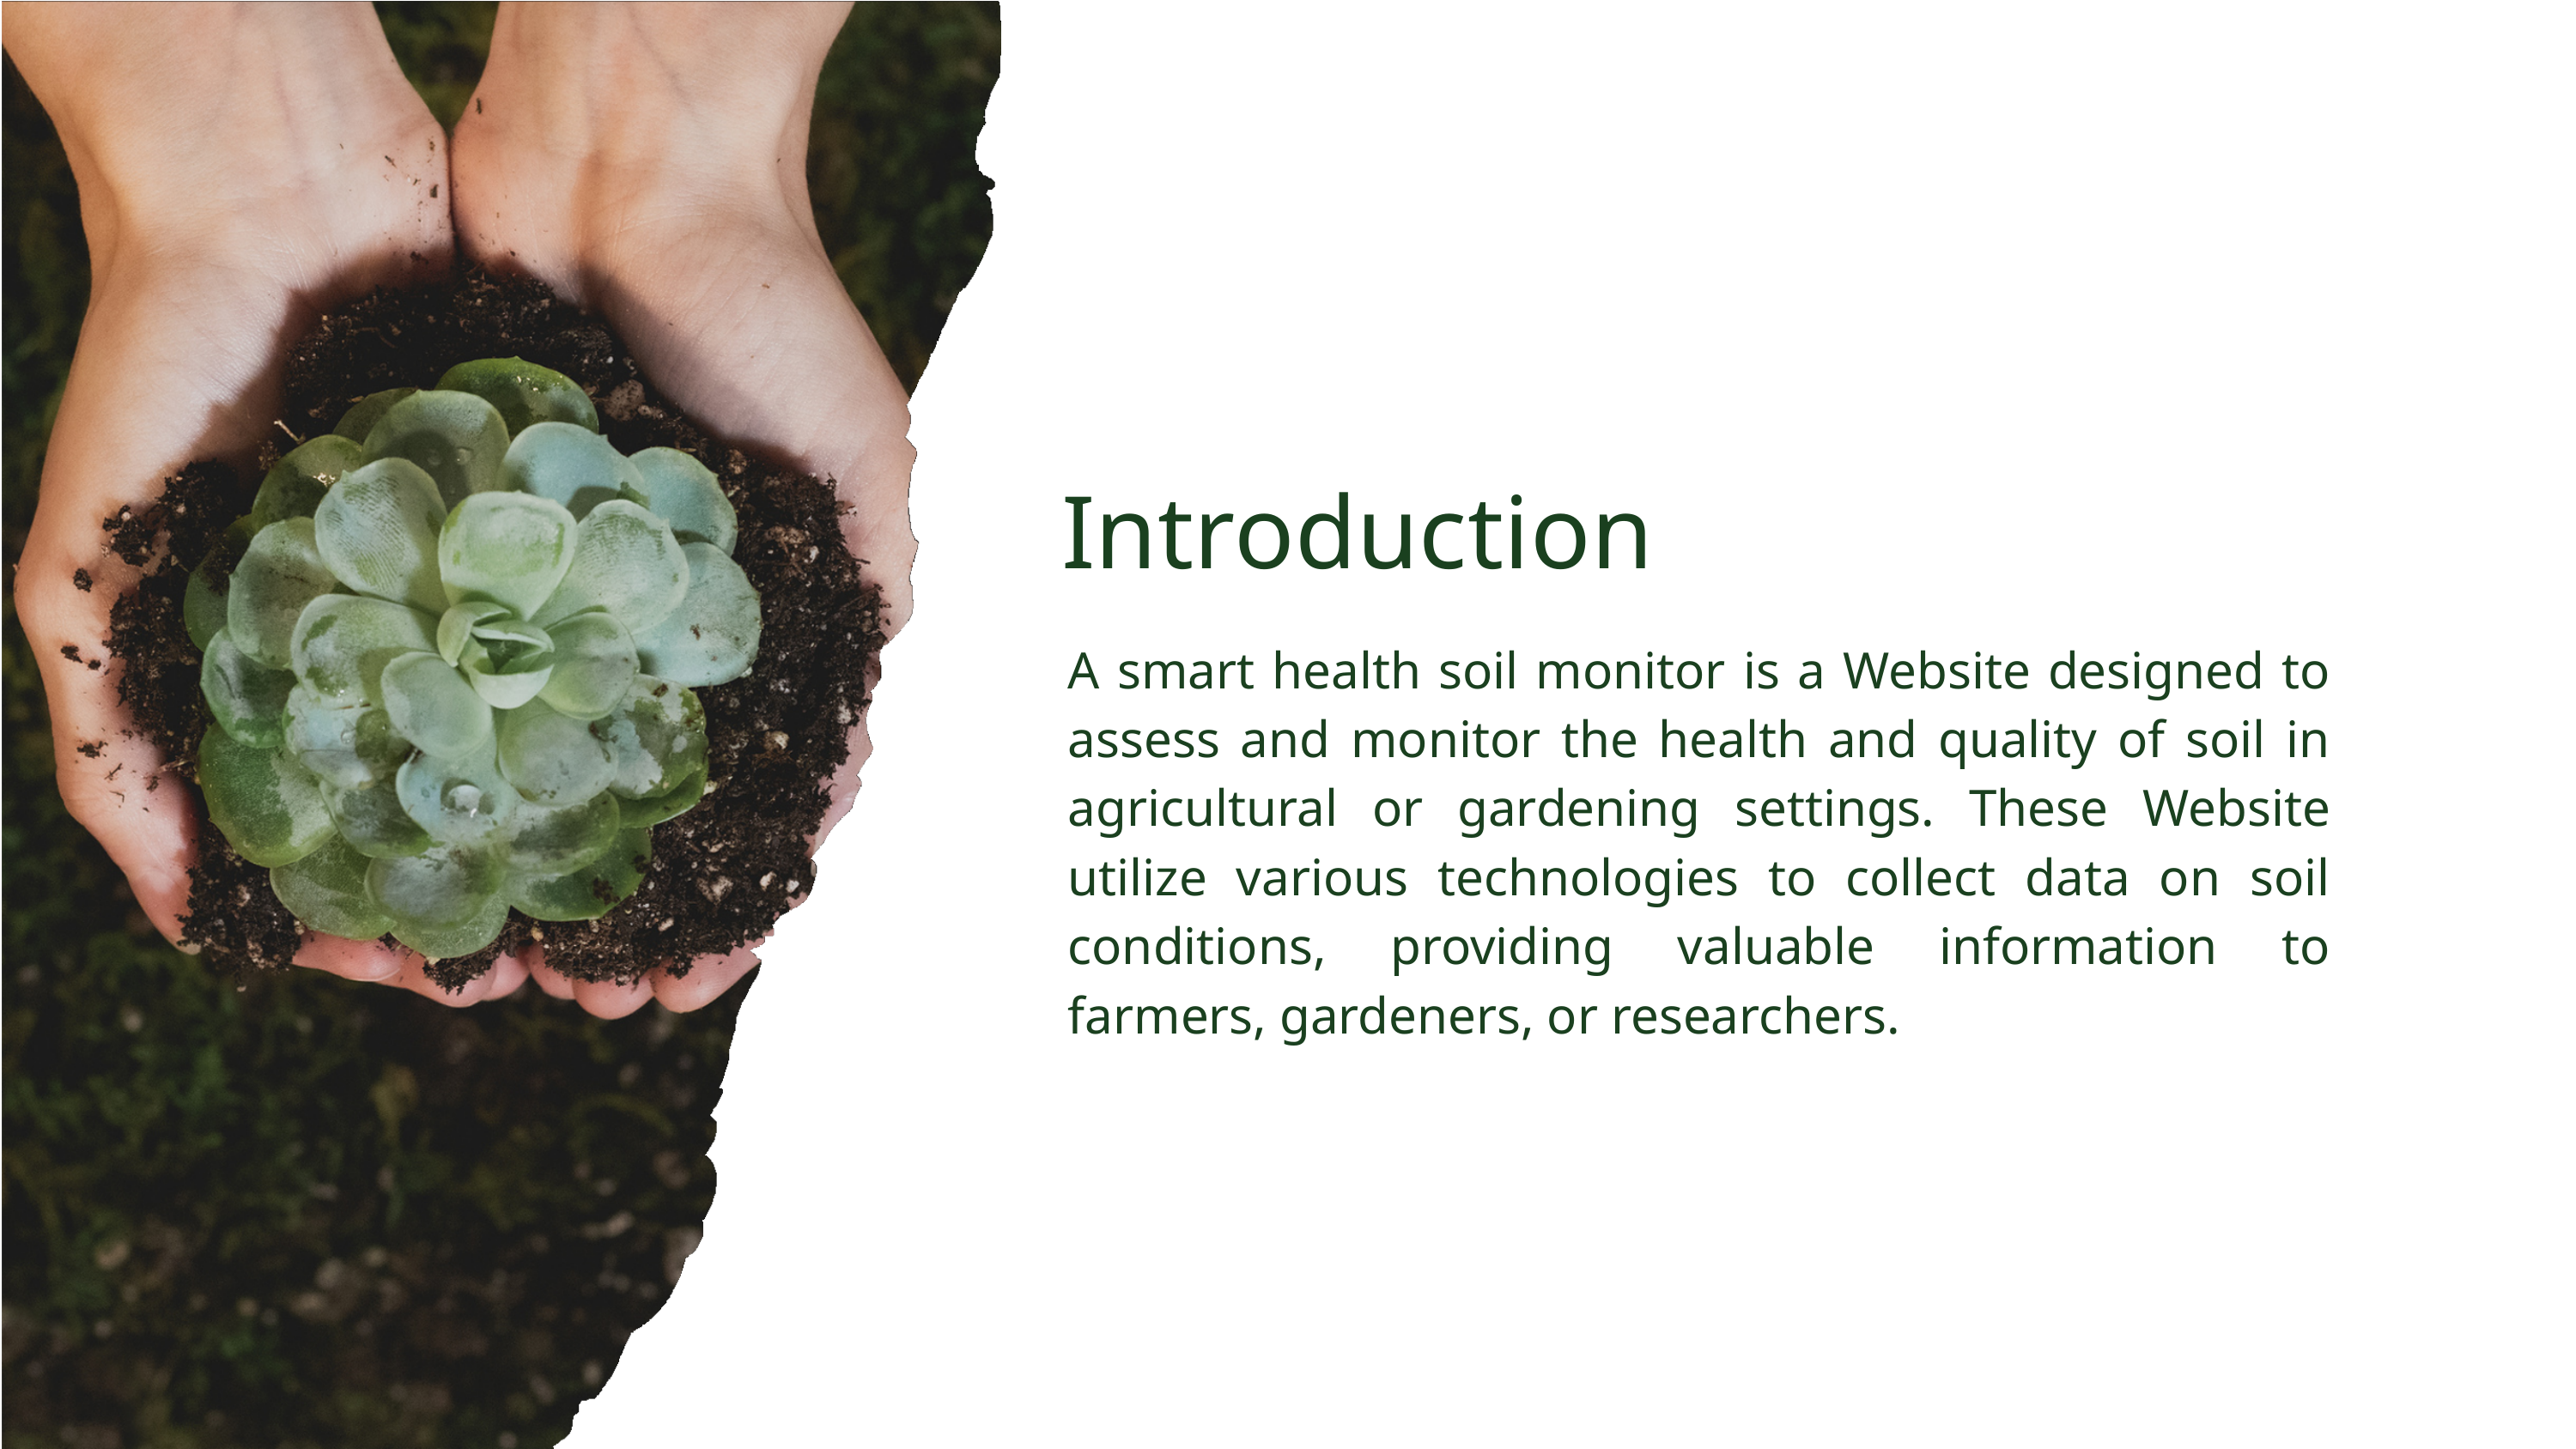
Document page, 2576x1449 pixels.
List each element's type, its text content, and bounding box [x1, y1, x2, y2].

title Introduction [1059, 466, 1667, 627]
list A smart health soil monitor is a Website designed to assess and monitor the health and quality of soil in agricultural or gardening settings. These Website utilize various technologies to collect data on soil conditions, providing valuable information to farmers, gardeners, or researchers. [1004, 627, 2331, 1449]
picture [0, 0, 1001, 1449]
